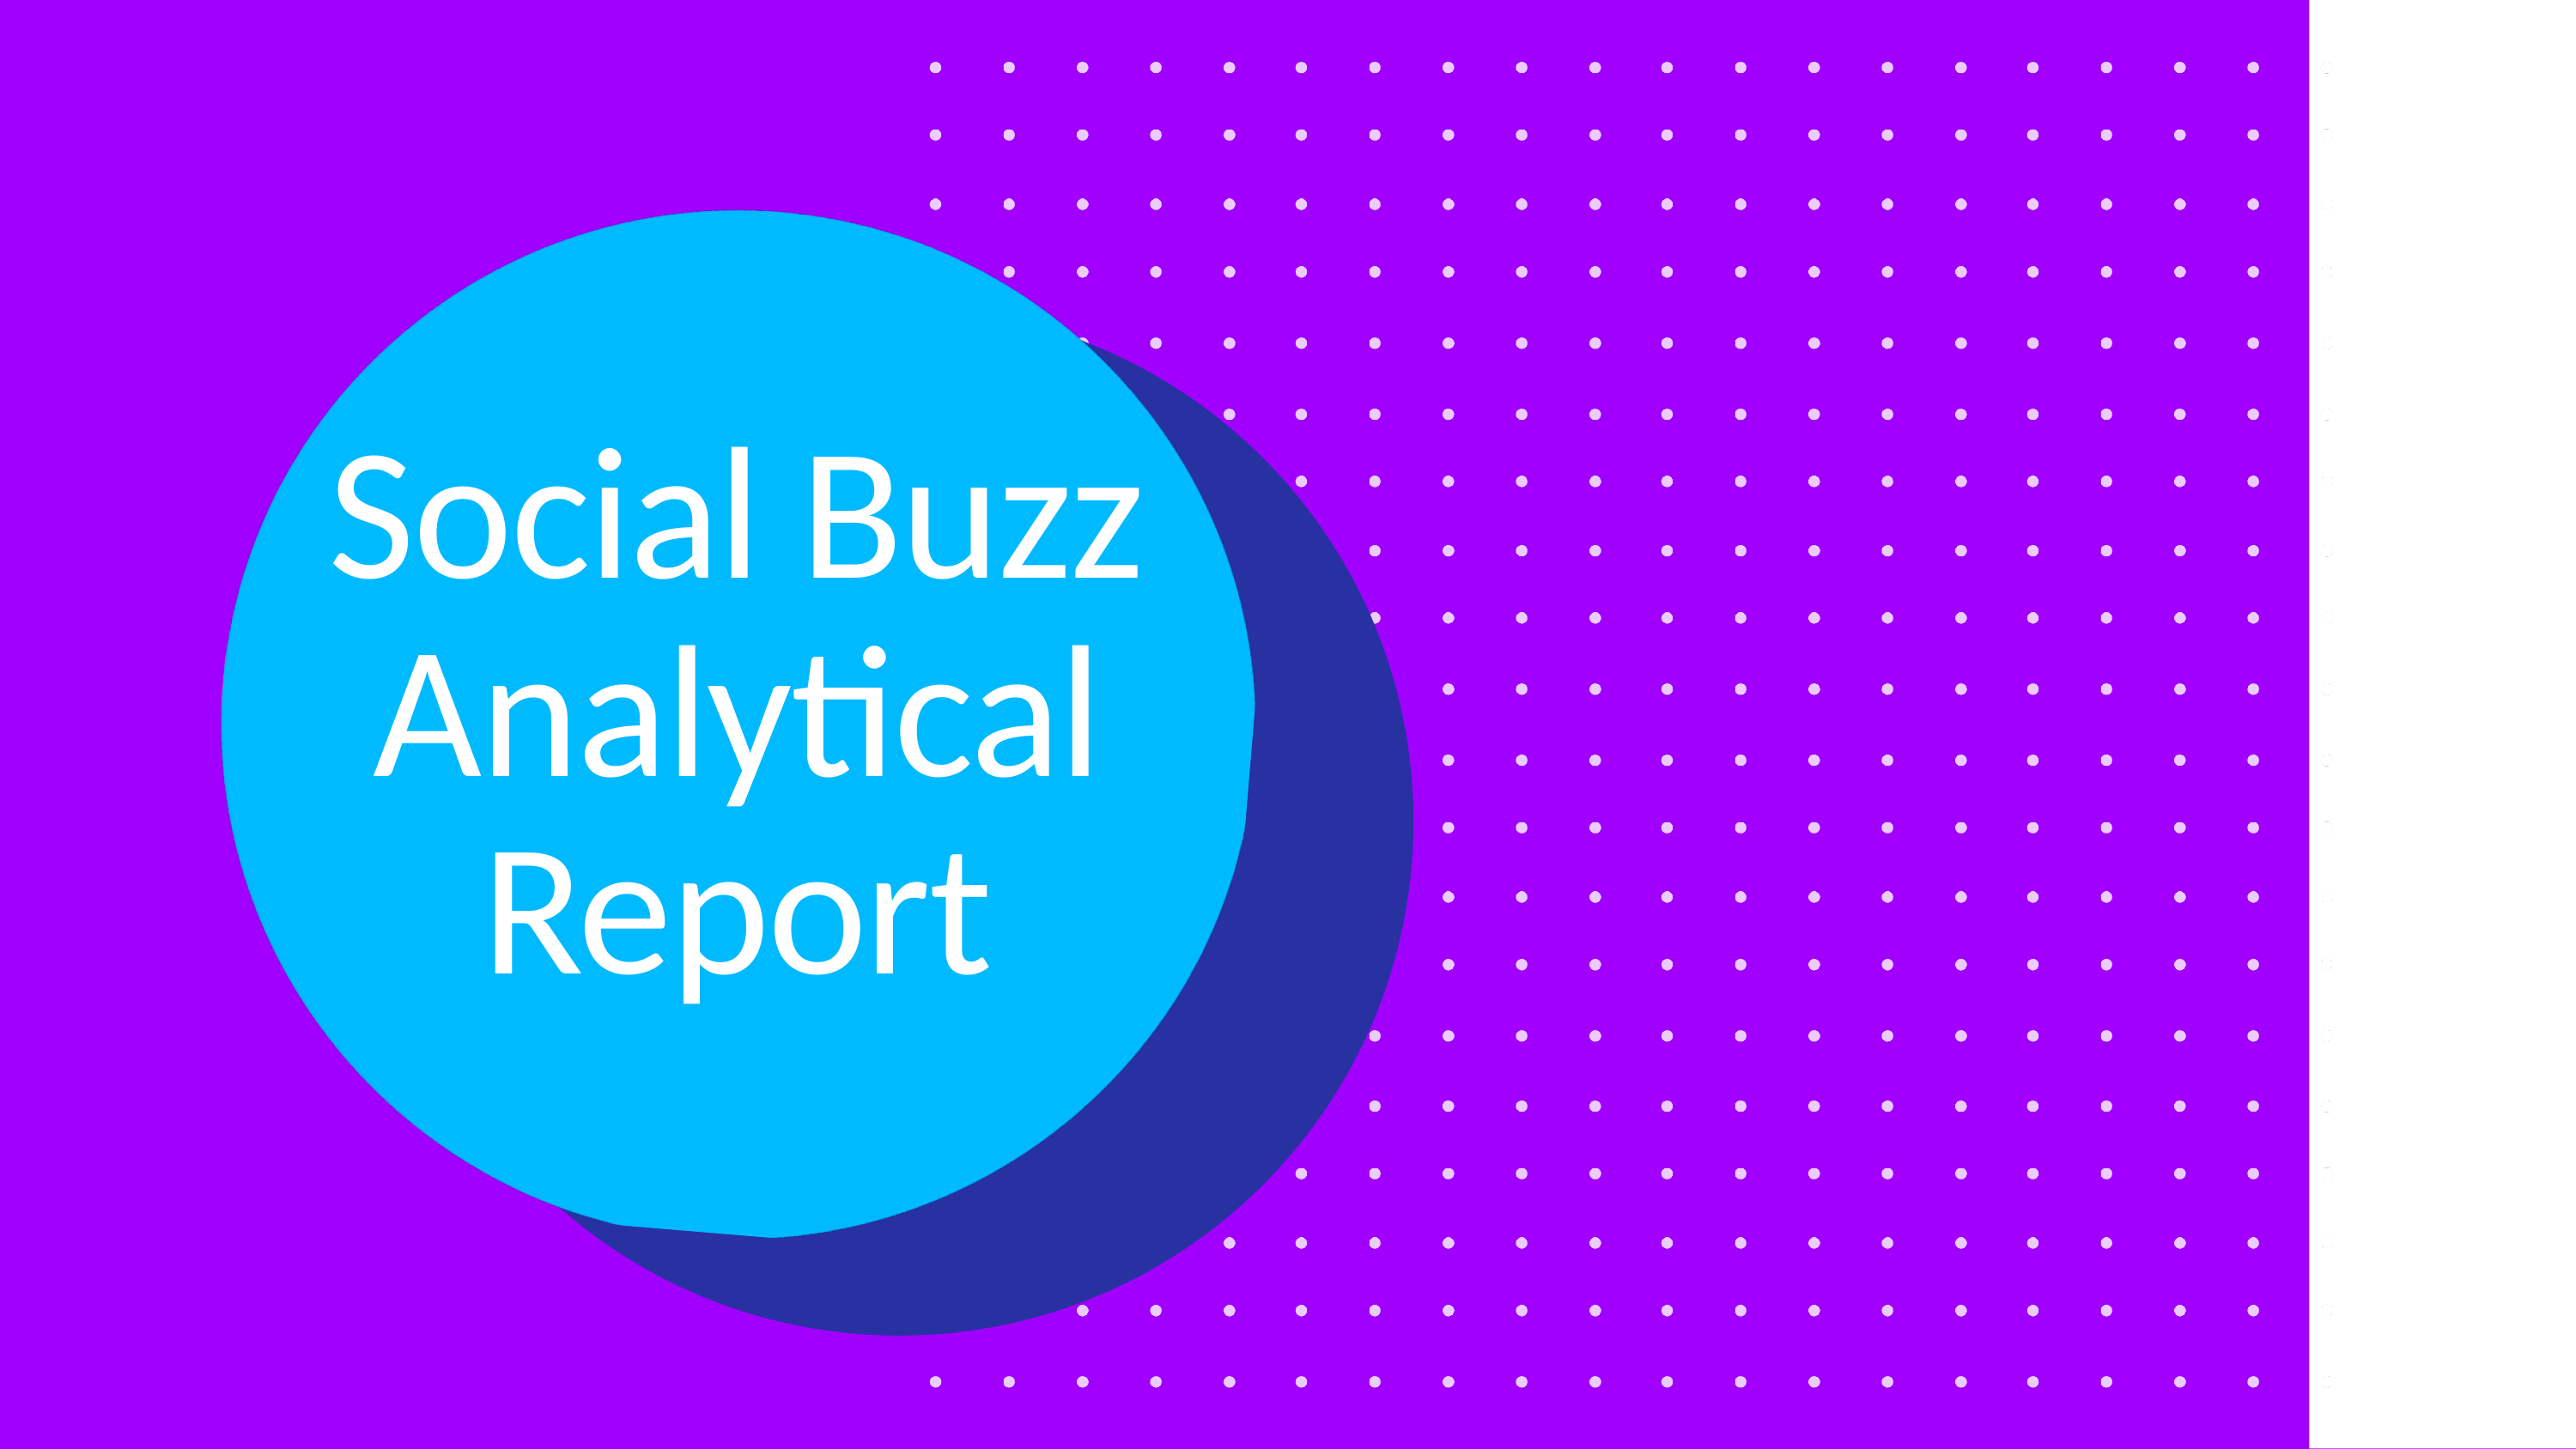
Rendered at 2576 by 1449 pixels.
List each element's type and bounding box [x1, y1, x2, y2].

text_box [180, 163, 1414, 1336]
text_box [921, 57, 2337, 1392]
text_box [2309, 0, 2576, 1449]
